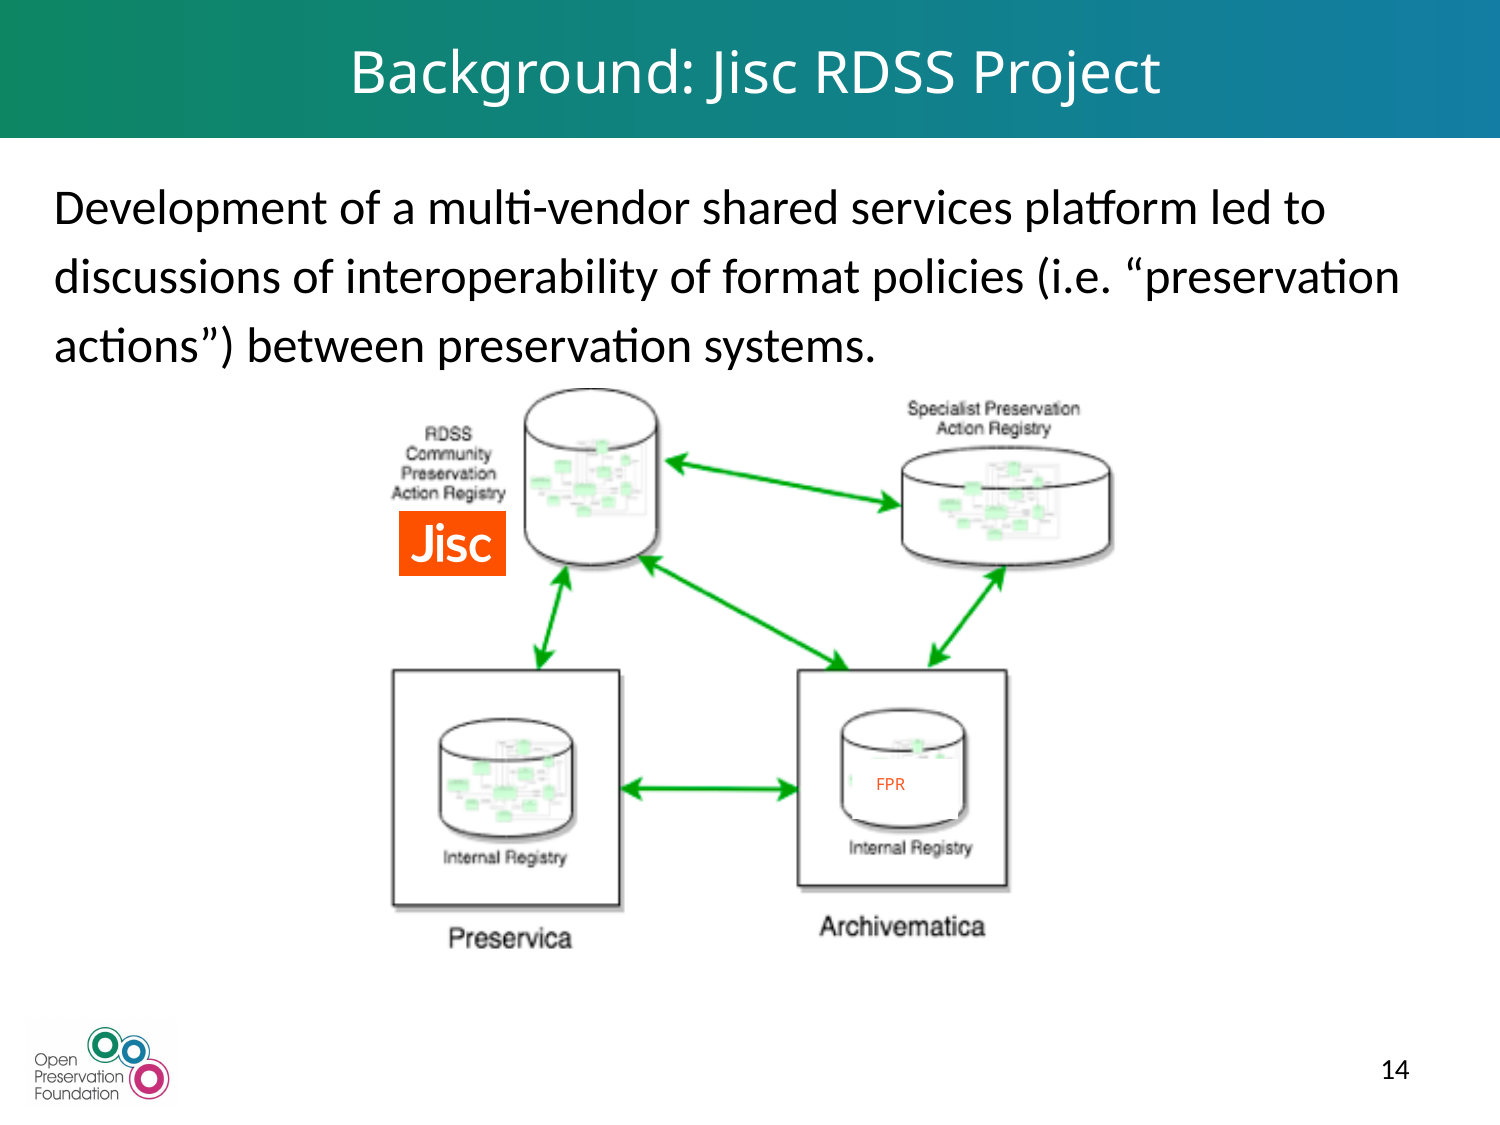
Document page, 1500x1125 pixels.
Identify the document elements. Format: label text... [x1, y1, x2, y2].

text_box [383, 388, 1117, 966]
title Background: Jisc RDSS Project [88, 4, 1439, 138]
slide_number 14 [1074, 1042, 1425, 1103]
picture [26, 1018, 178, 1108]
list Development of a multi-vendor shared services platform led to discussions of interoperability of format policies (i.e. “preservation actions”) between preservation systems. [38, 158, 1461, 389]
